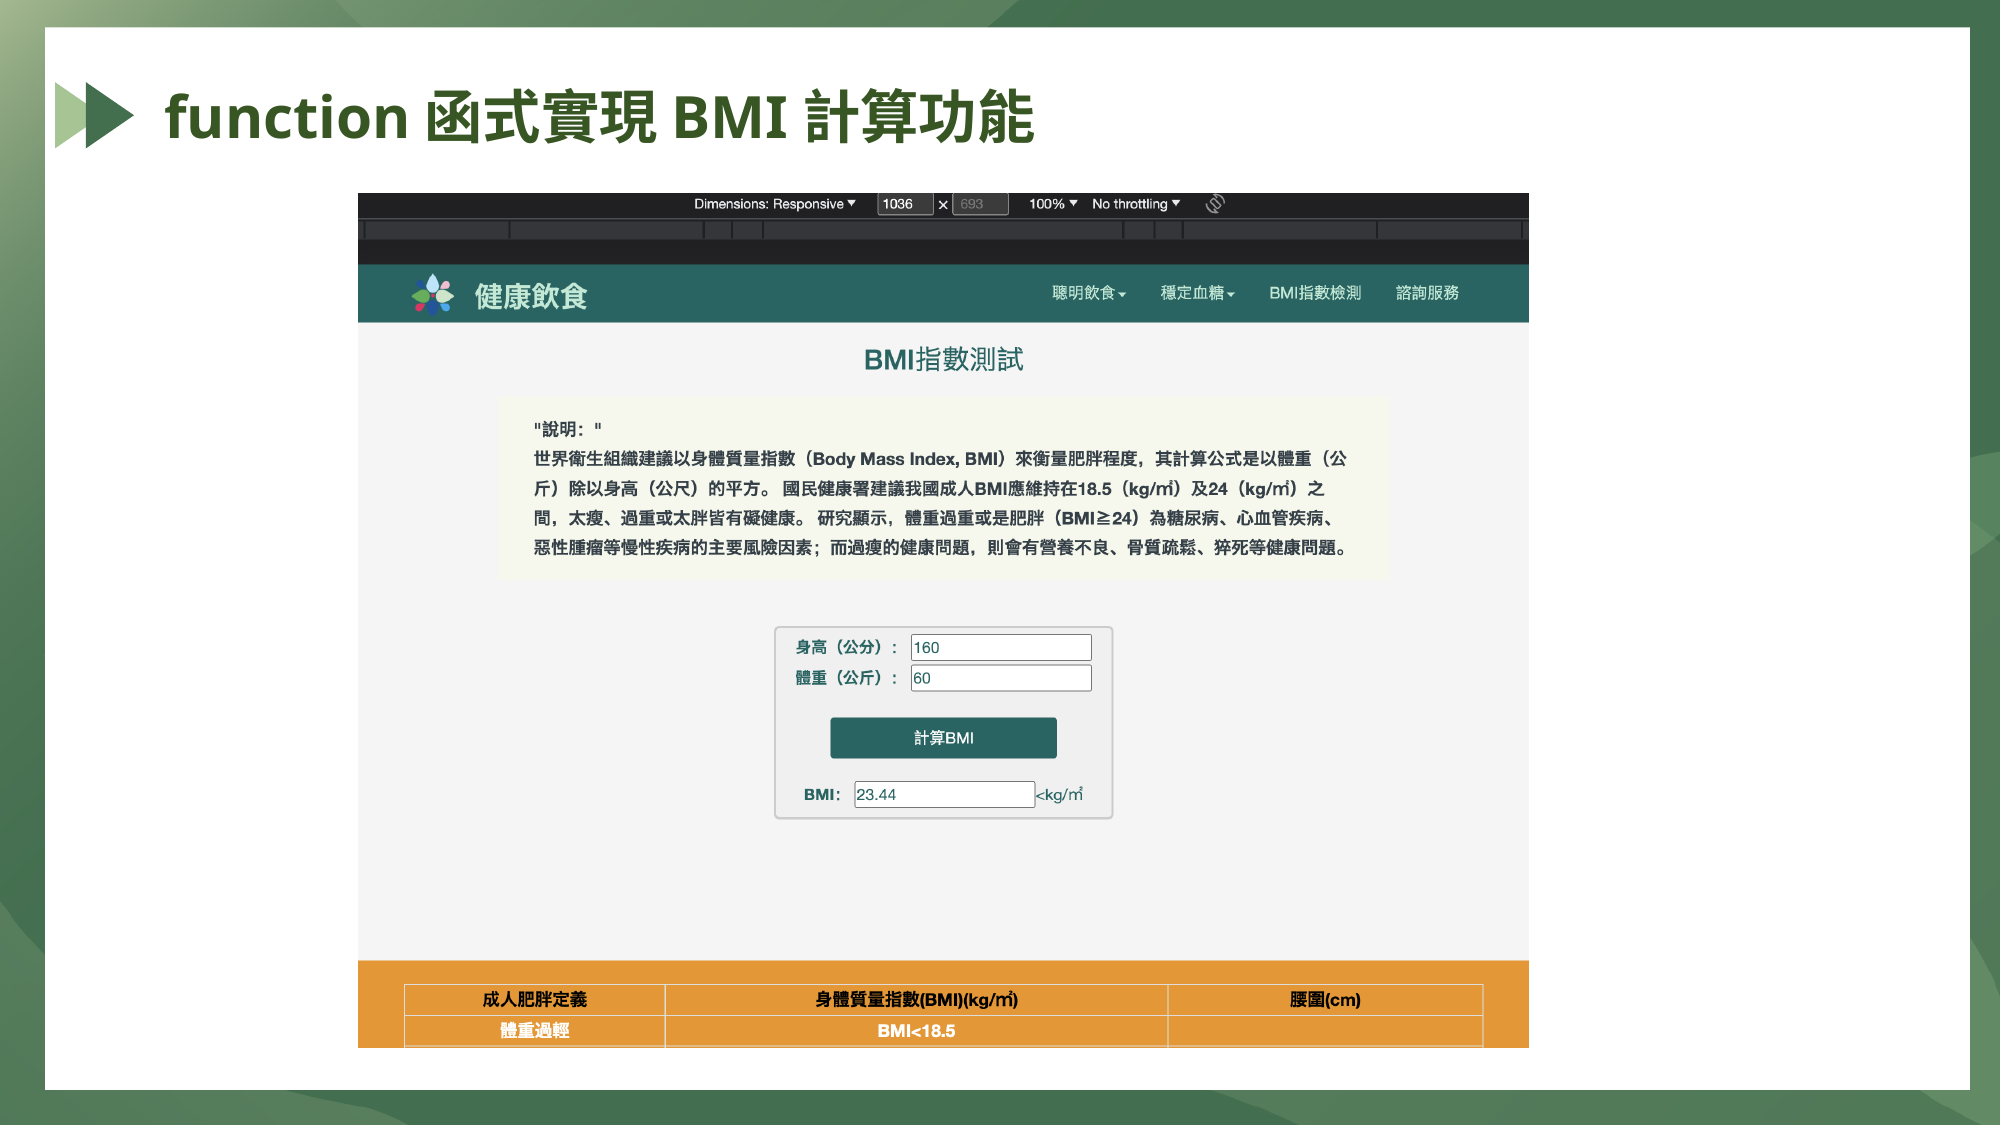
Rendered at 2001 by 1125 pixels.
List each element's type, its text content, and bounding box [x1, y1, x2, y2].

picture [0, 0, 2000, 1125]
text_box function函式實現BMI計算功能 [149, 72, 1223, 158]
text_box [55, 82, 134, 149]
